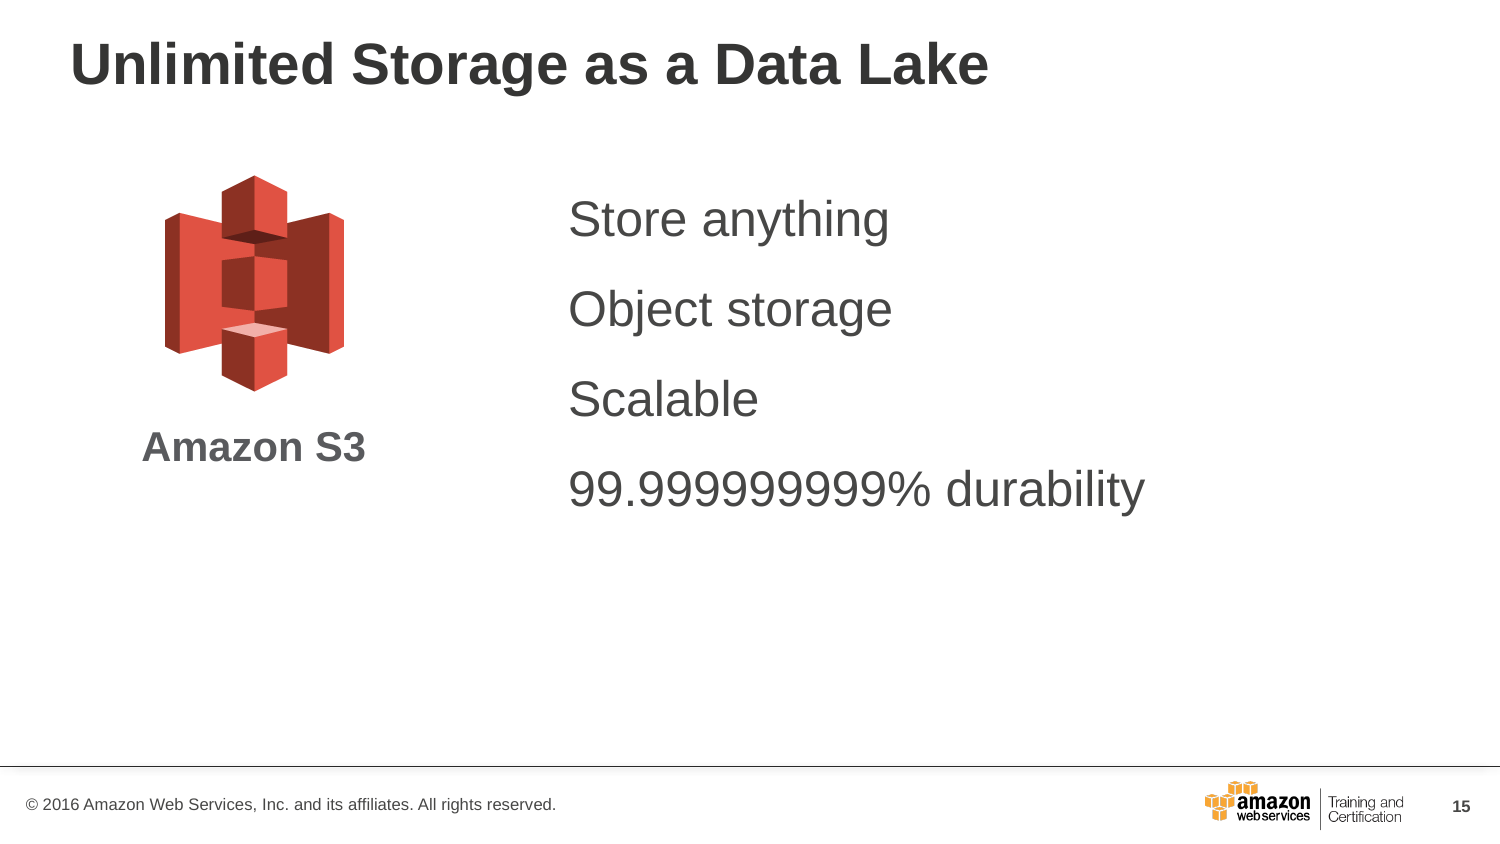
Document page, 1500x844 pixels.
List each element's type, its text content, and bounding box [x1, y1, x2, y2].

text_box Unlimited Storage as a Data Lake [55, 18, 1402, 109]
picture [1203, 779, 1410, 832]
title Store anything Object storage Scalable 99.999999999% durability [553, 148, 1408, 524]
text_box Amazon S3 [57, 412, 450, 478]
picture [141, 171, 368, 397]
